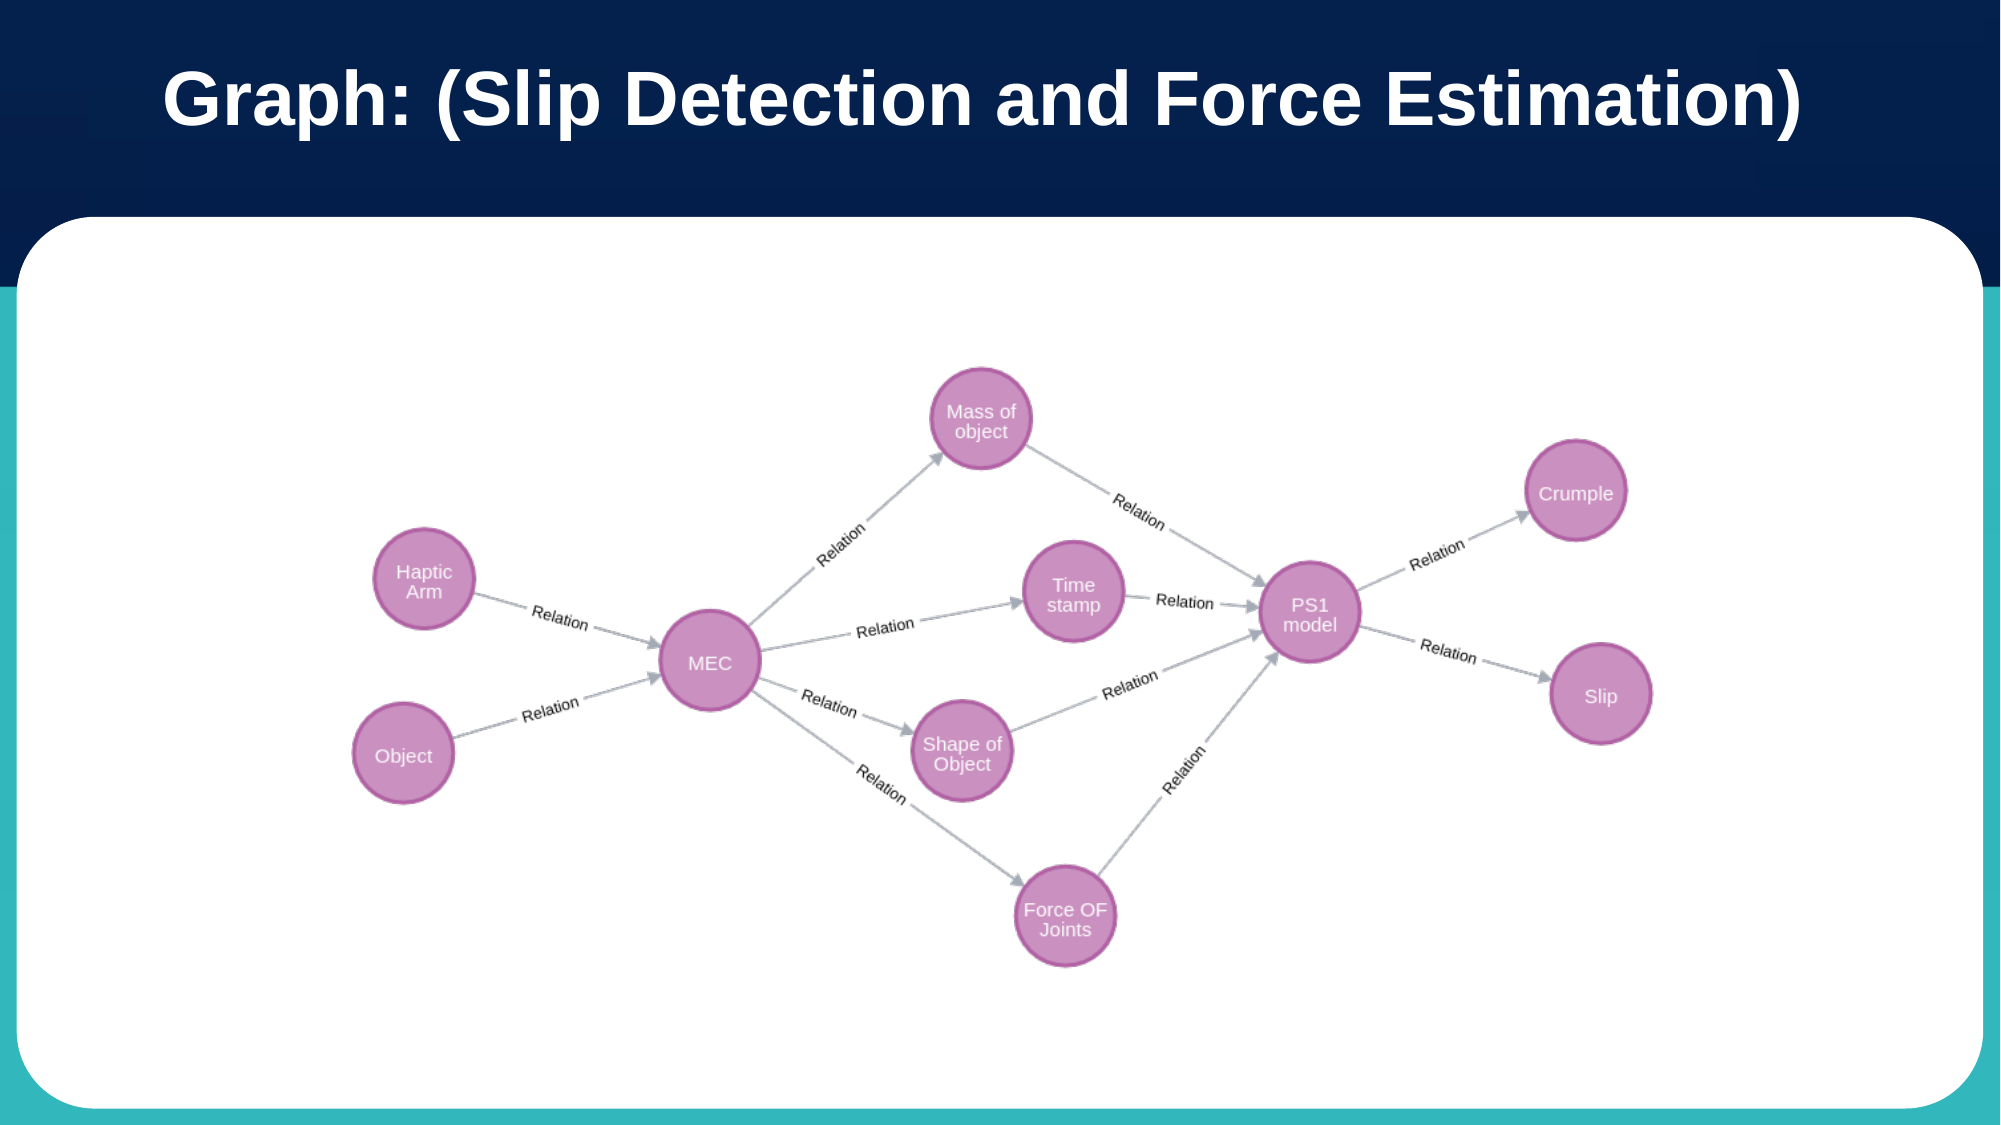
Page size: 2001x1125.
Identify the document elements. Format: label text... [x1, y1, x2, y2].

text_box Graph: (Slip Detection and Force Estimation) [33, 26, 1956, 150]
picture [0, 0, 2001, 1125]
text_box [16, 216, 1984, 1109]
